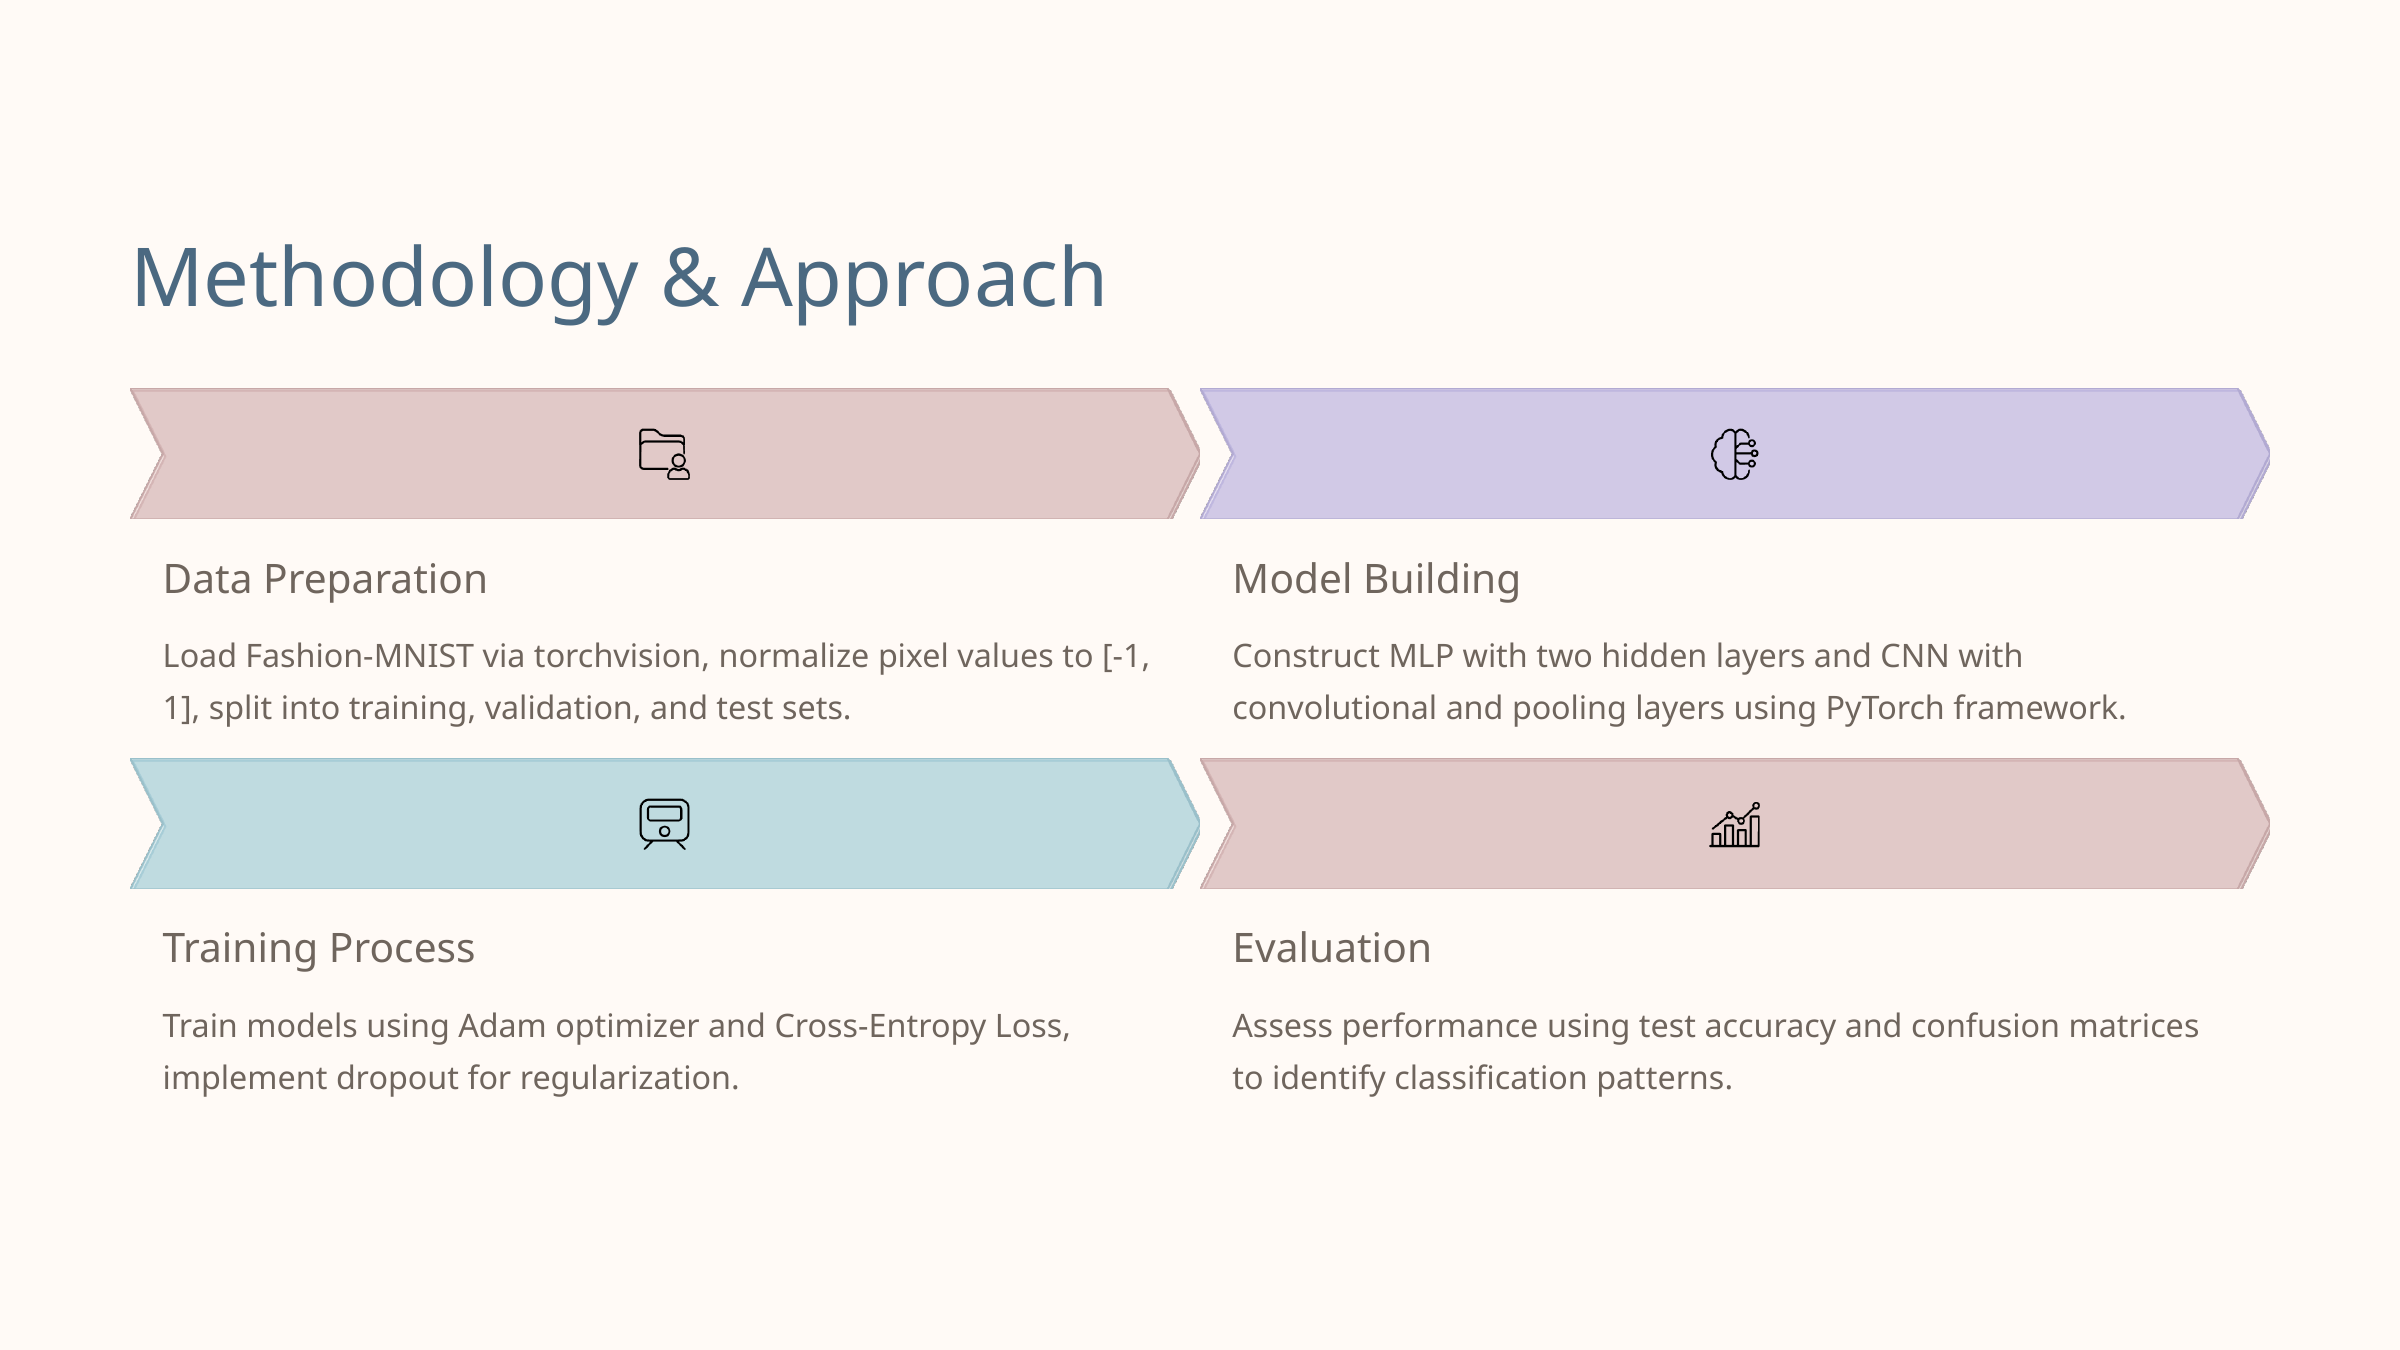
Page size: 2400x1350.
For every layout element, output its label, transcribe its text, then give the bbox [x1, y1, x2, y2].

text_box Train models using Adam optimizer and Cross-Entropy Loss, implement dropout for regularization. [162, 991, 1168, 1096]
picture [130, 758, 2270, 889]
text_box Data Preparation [162, 551, 570, 603]
text_box Methodology & Approach [130, 221, 1082, 324]
text_box Load Fashion-MNIST via torchvision, normalize pixel values to [-1, 1], split into training, validation, and test sets. [162, 621, 1168, 726]
text_box Model Building [1232, 551, 1640, 603]
text_box Construct MLP with two hidden layers and CNN with convolutional and pooling layers using PyTorch framework. [1232, 621, 2238, 726]
picture [130, 388, 2270, 519]
text_box Evaluation [1232, 921, 1640, 972]
text_box Training Process [162, 921, 570, 972]
text_box Assess performance using test accuracy and confusion matrices to identify classification patterns. [1232, 991, 2238, 1096]
